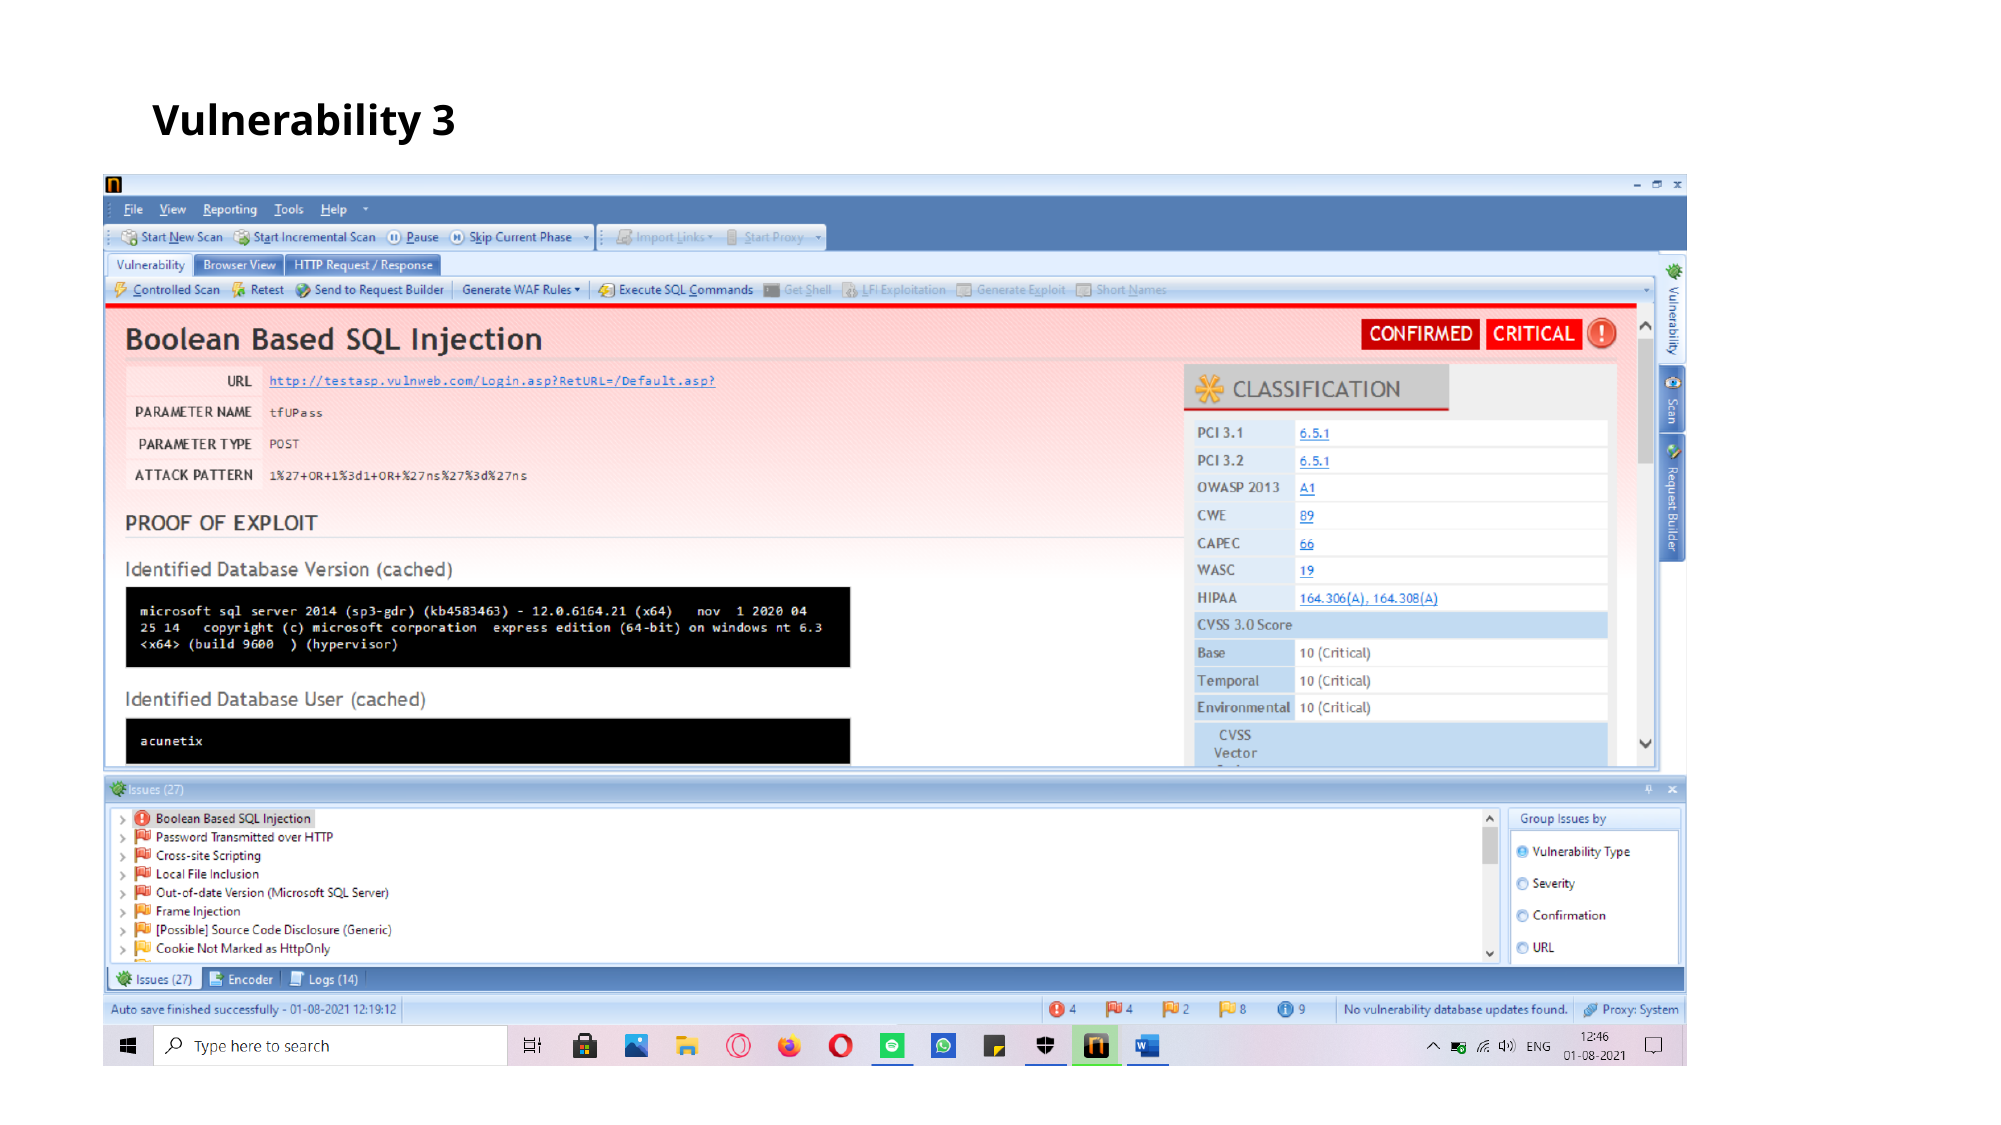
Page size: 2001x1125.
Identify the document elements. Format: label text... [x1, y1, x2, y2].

title Vulnerability 3 [137, 59, 541, 174]
picture [103, 174, 1687, 1066]
